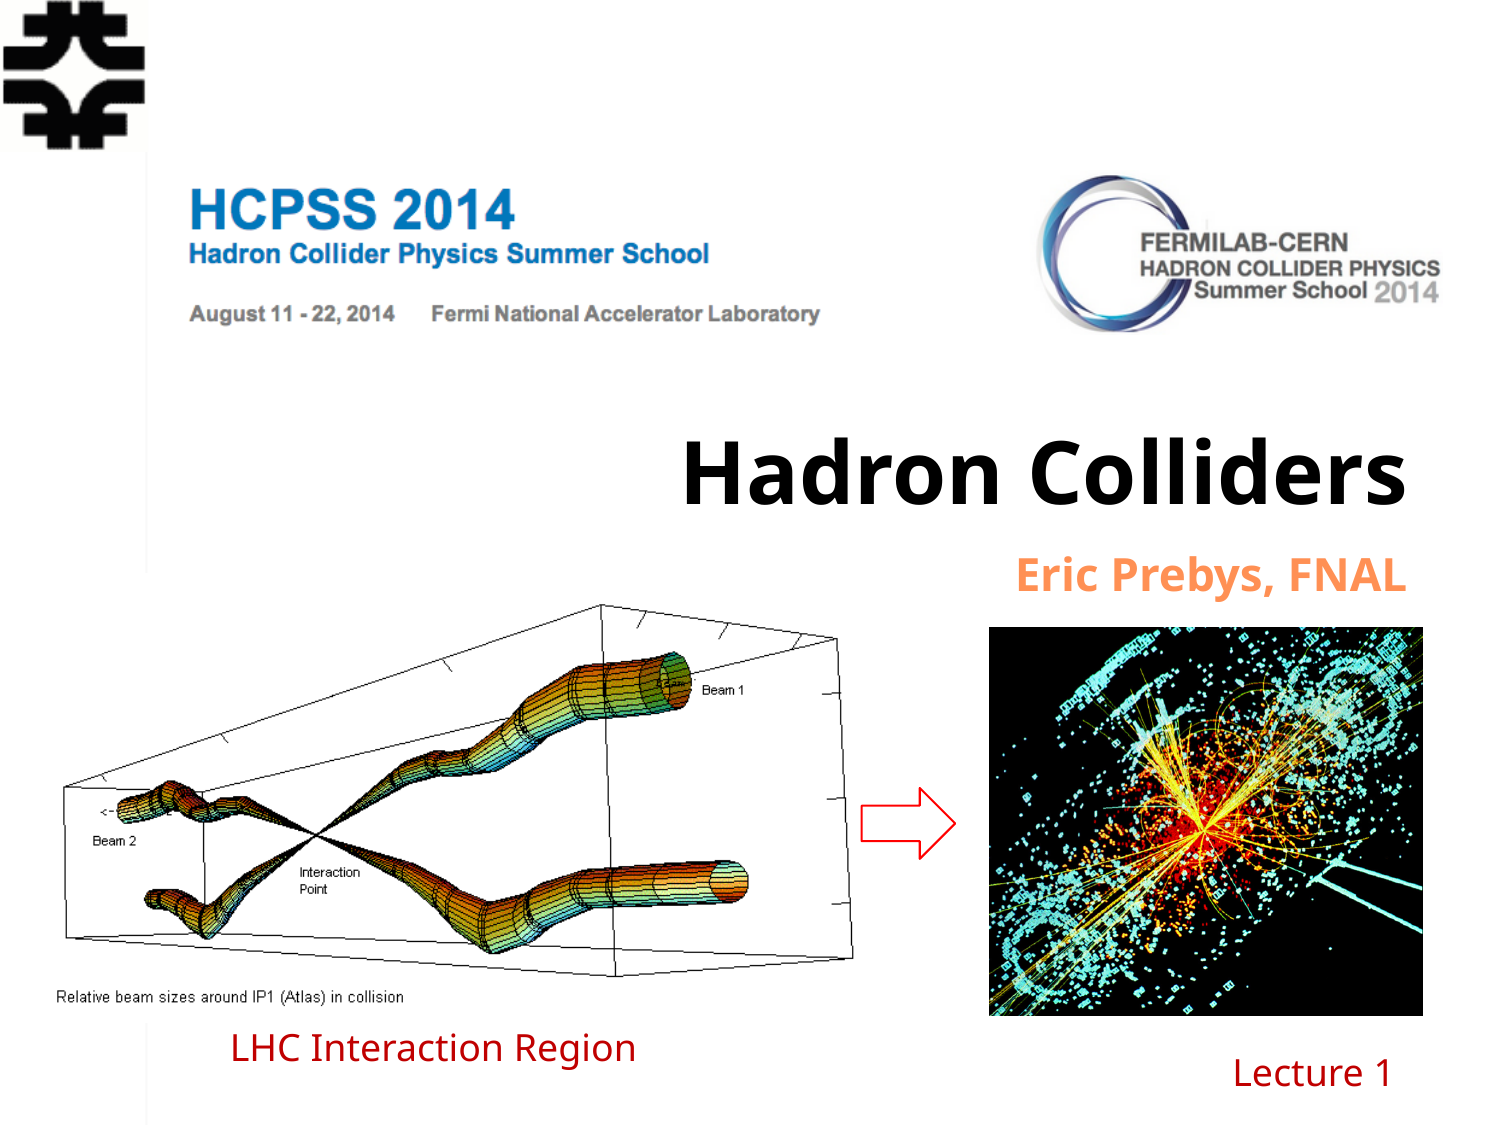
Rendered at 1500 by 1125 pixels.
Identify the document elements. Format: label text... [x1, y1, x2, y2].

picture [159, 170, 1444, 335]
text_box LHC Interaction Region [157, 1032, 710, 1077]
subtitle Eric Prebys, FNAL [738, 545, 1416, 654]
text_box [915, 784, 959, 863]
picture [989, 627, 1424, 1017]
title Hadron Colliders [649, 411, 1416, 523]
picture [13, 572, 911, 1023]
picture [0, 0, 149, 152]
text_box Lecture 1 [1004, 1041, 1410, 1102]
